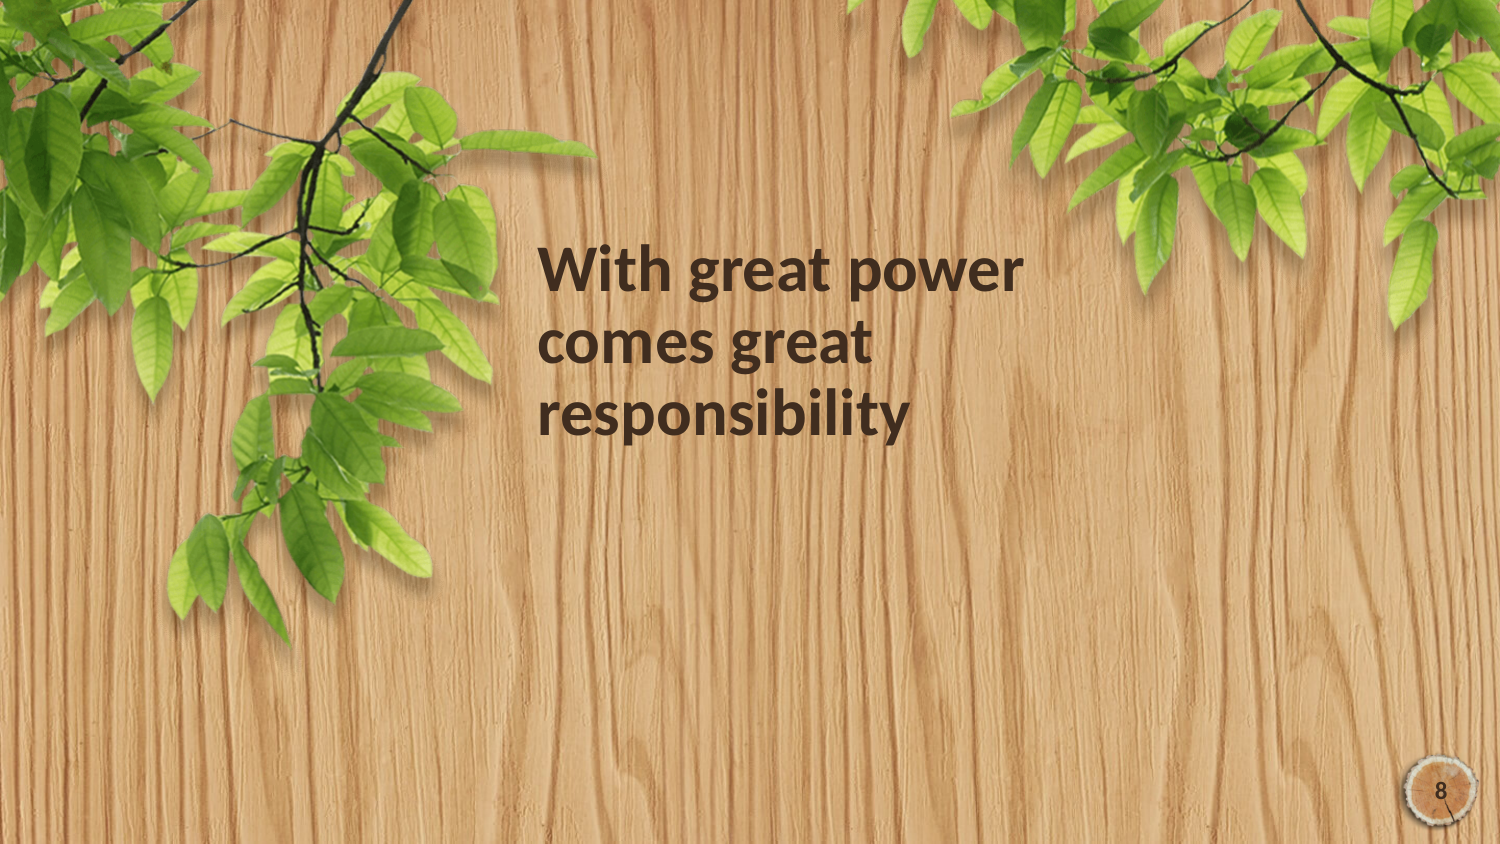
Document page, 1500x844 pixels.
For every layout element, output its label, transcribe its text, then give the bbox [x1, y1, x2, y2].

picture [0, 0, 1500, 844]
text_box With great power comes great responsibility [621, 233, 1158, 450]
